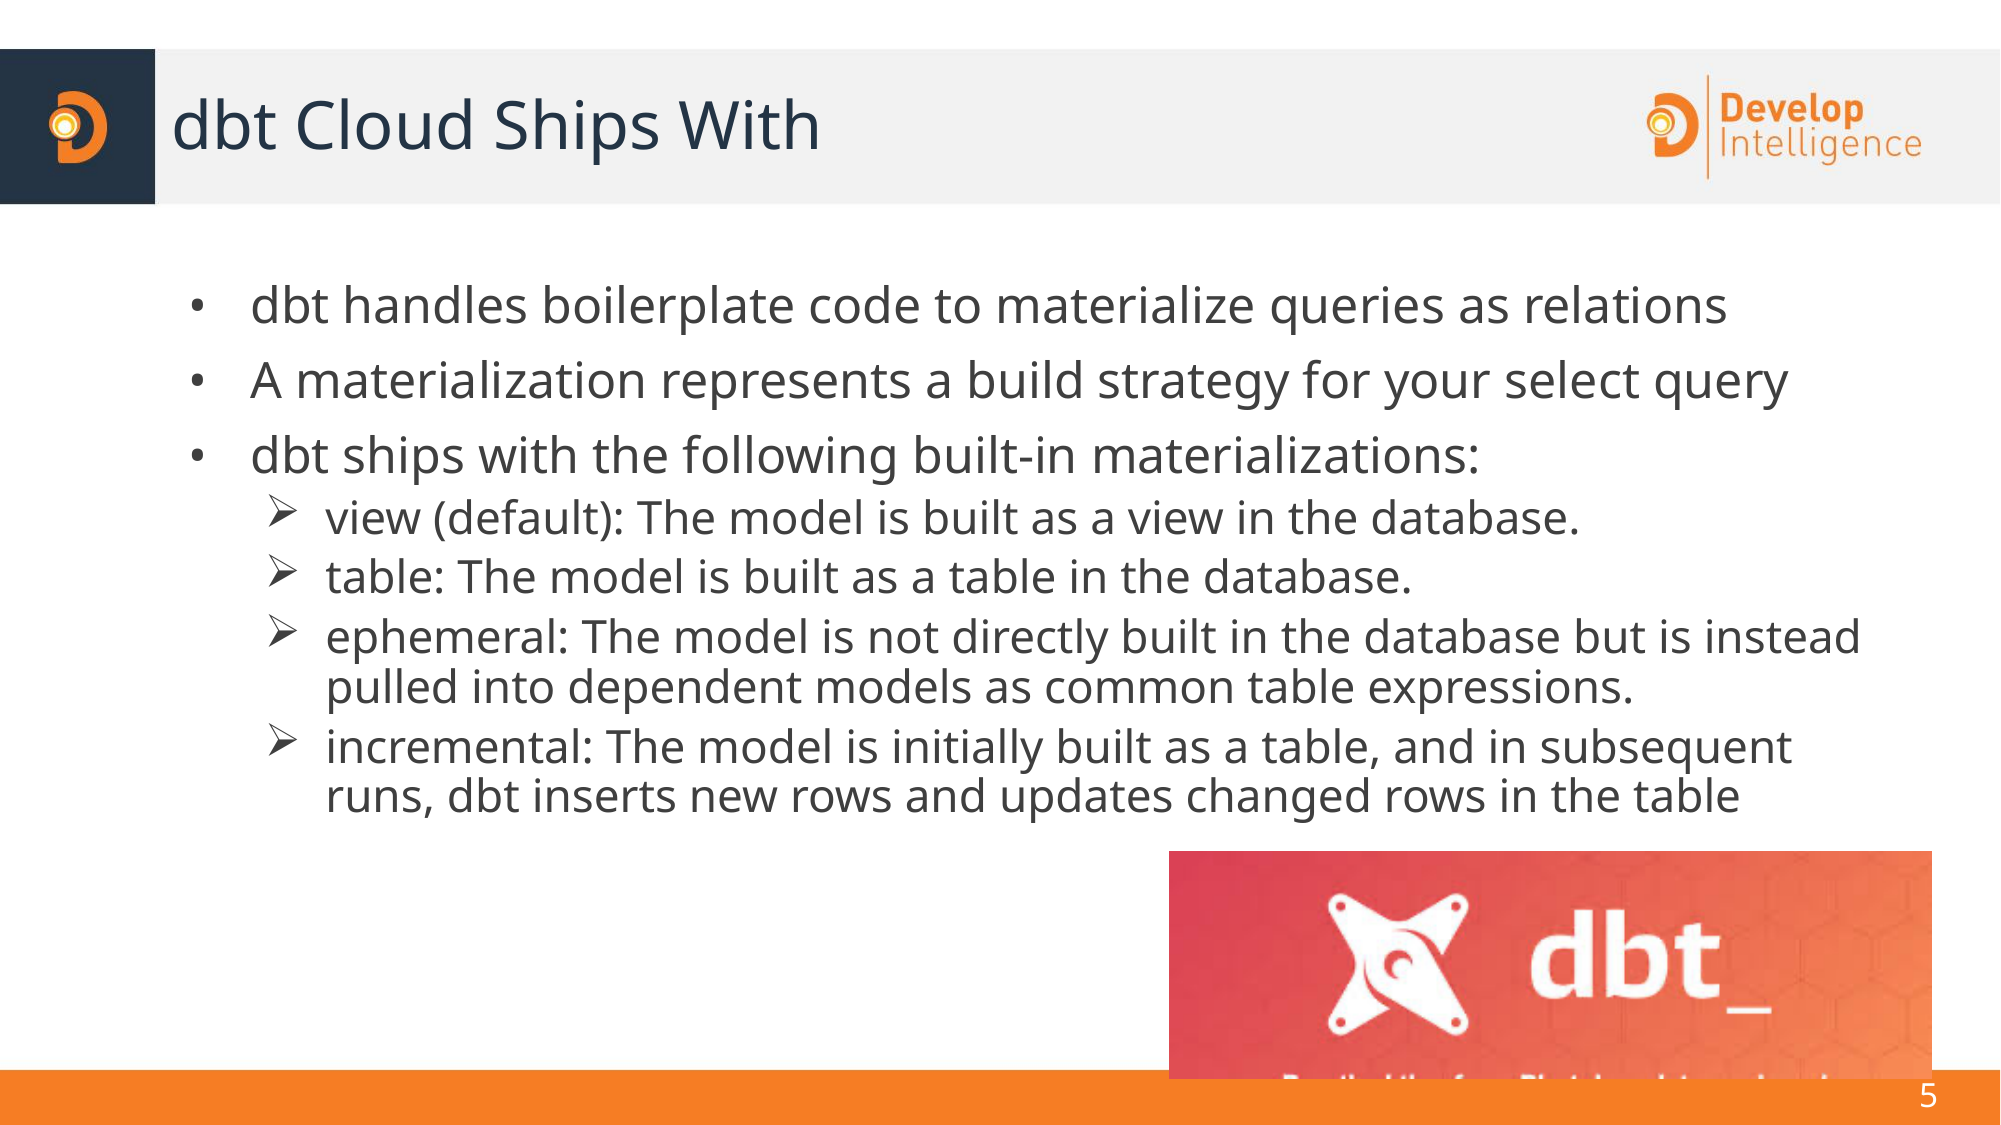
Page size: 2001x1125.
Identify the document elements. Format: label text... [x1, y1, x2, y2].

title dbt Cloud Ships With [156, 53, 1999, 203]
picture [0, 0, 2001, 1125]
text_box dbt handles boilerplate code to materialize queries as relations A materialization represents a build strategy for your select query dbt ships with the following built-in materializations: view (default): The model is built as a view in the database. table: The model is built as a table in the database. ephemeral: The model is not directly built in the database but is instead pulled into dependent models as common table expressions. incremental: The model is initially built as a table, and in subsequent runs, dbt inserts new rows and updates changed rows in the table [160, 272, 1886, 1041]
slide_number 5 [1860, 1072, 1998, 1122]
